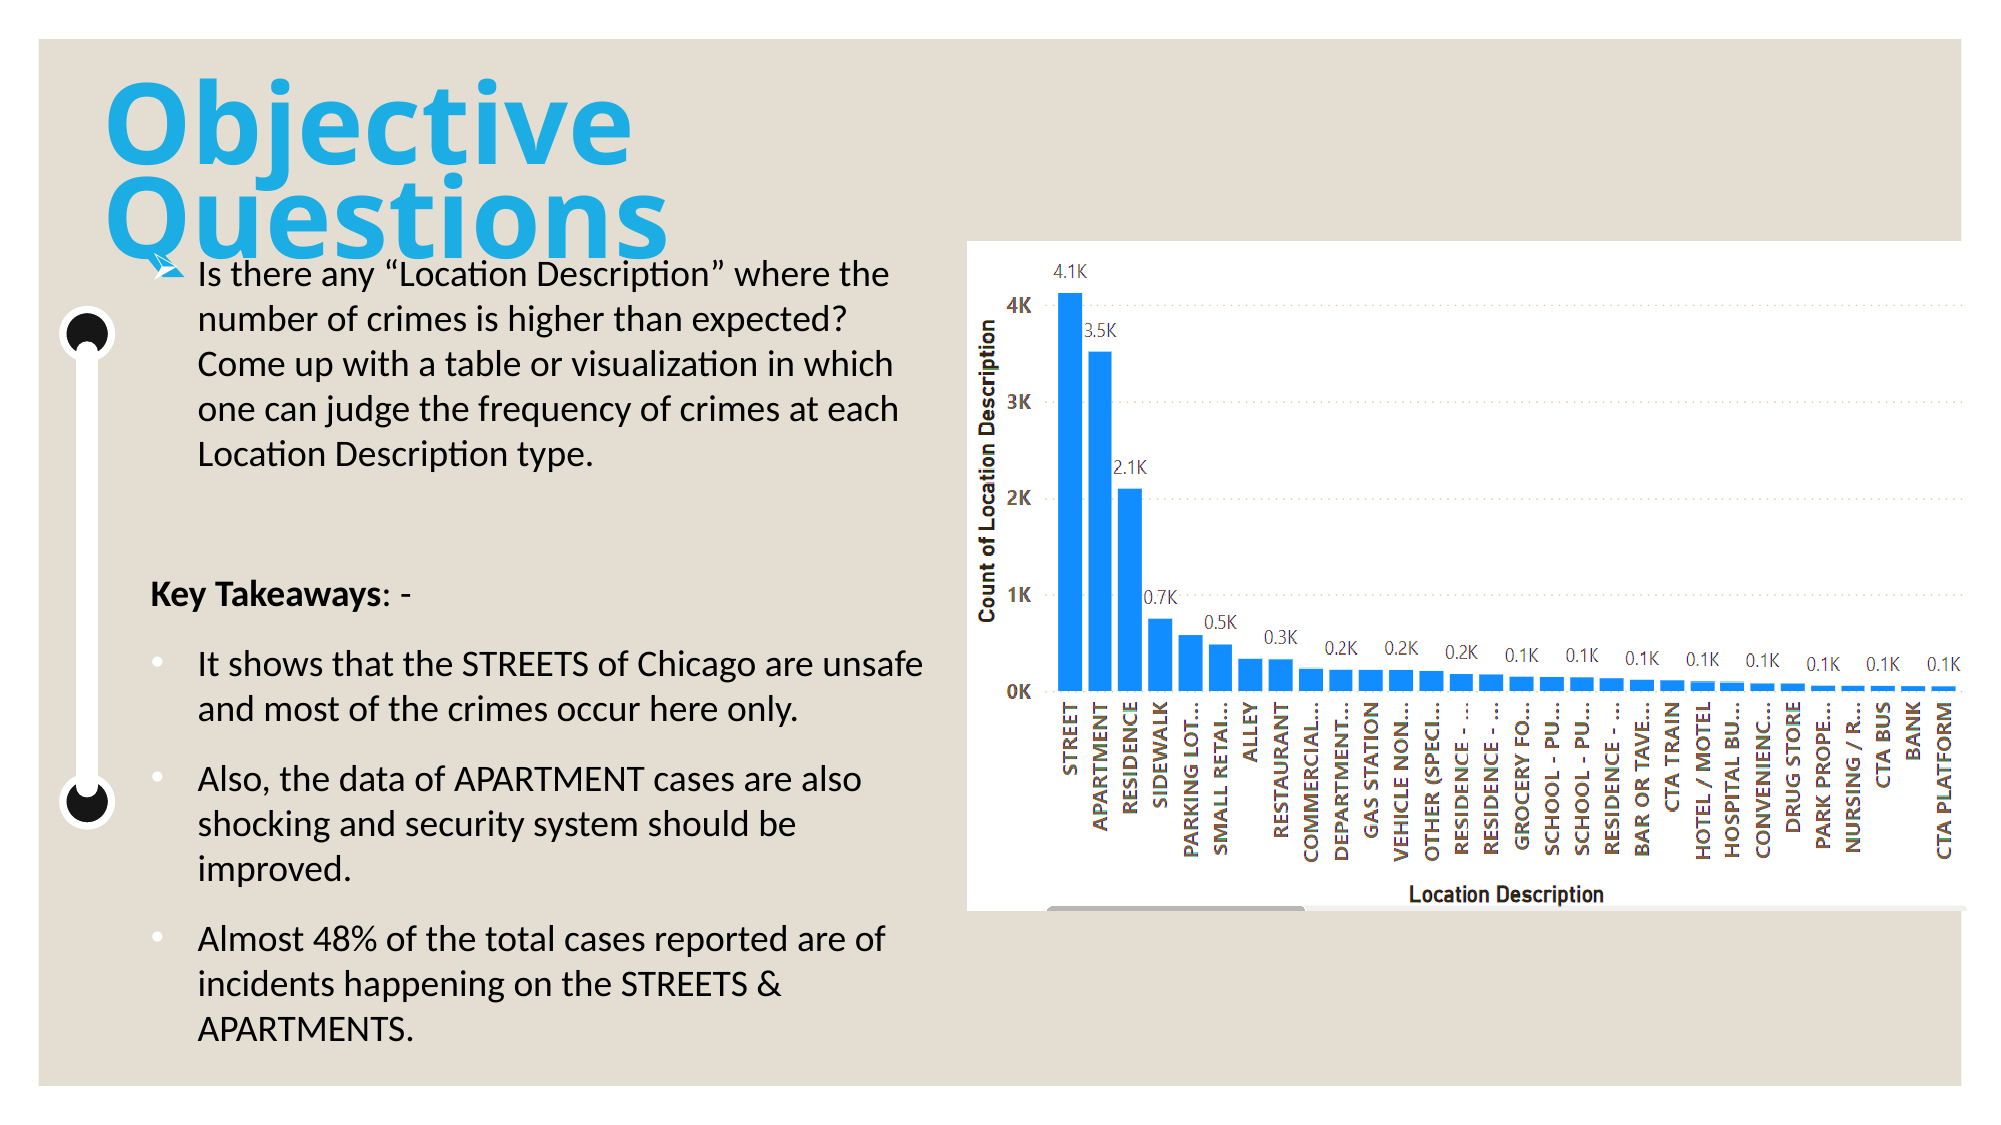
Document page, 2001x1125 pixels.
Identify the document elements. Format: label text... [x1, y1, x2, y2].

text_box Objective Questions [87, 81, 1213, 194]
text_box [62, 309, 112, 826]
picture [967, 241, 1969, 911]
text_box Is there any “Location Description” where the number of crimes is higher than expected? Come up with a table or visualization in which one can judge the frequency of crimes at each Location Description type. Key Takeaways: - It shows that the STREETS of Chicago are unsafe and most of the crimes occur here only. Also, the data of APARTMENT cases are also shocking and security system should be improved. Almost 48% of the total cases reported are of incidents happening on the STREETS & APARTMENTS. [135, 241, 943, 1067]
